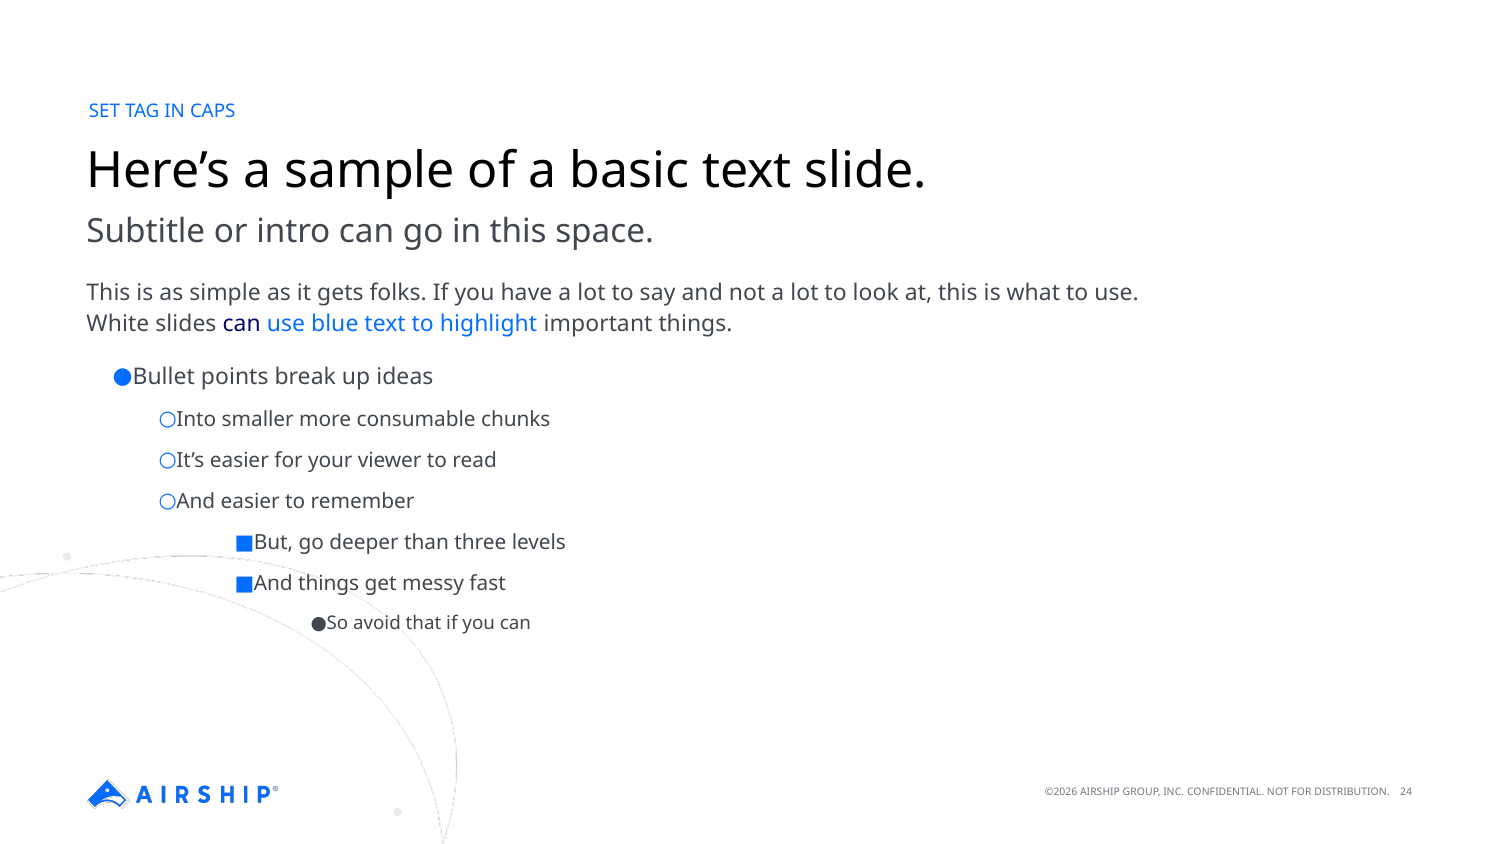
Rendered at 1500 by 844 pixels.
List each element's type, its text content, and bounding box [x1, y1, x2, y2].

picture [0, 480, 488, 844]
title Here’s a sample of a basic text slide. [86, 137, 1263, 206]
subtitle SET TAG IN CAPS [88, 98, 891, 126]
list This is as simple as it gets folks. If you have a lot to say and not a lot to look at, this is what to use. White slides can use blue text to highlight important things. Bullet points break up ideas Into smaller more consumable chunks It’s easier for your viewer to read And easier to remember But, go deeper than three levels And things get messy fast So avoid that if you can [86, 273, 1164, 776]
slide_number ‹#› [1322, 785, 1413, 803]
subtitle Subtitle or intro can go in this space. [86, 209, 1032, 266]
